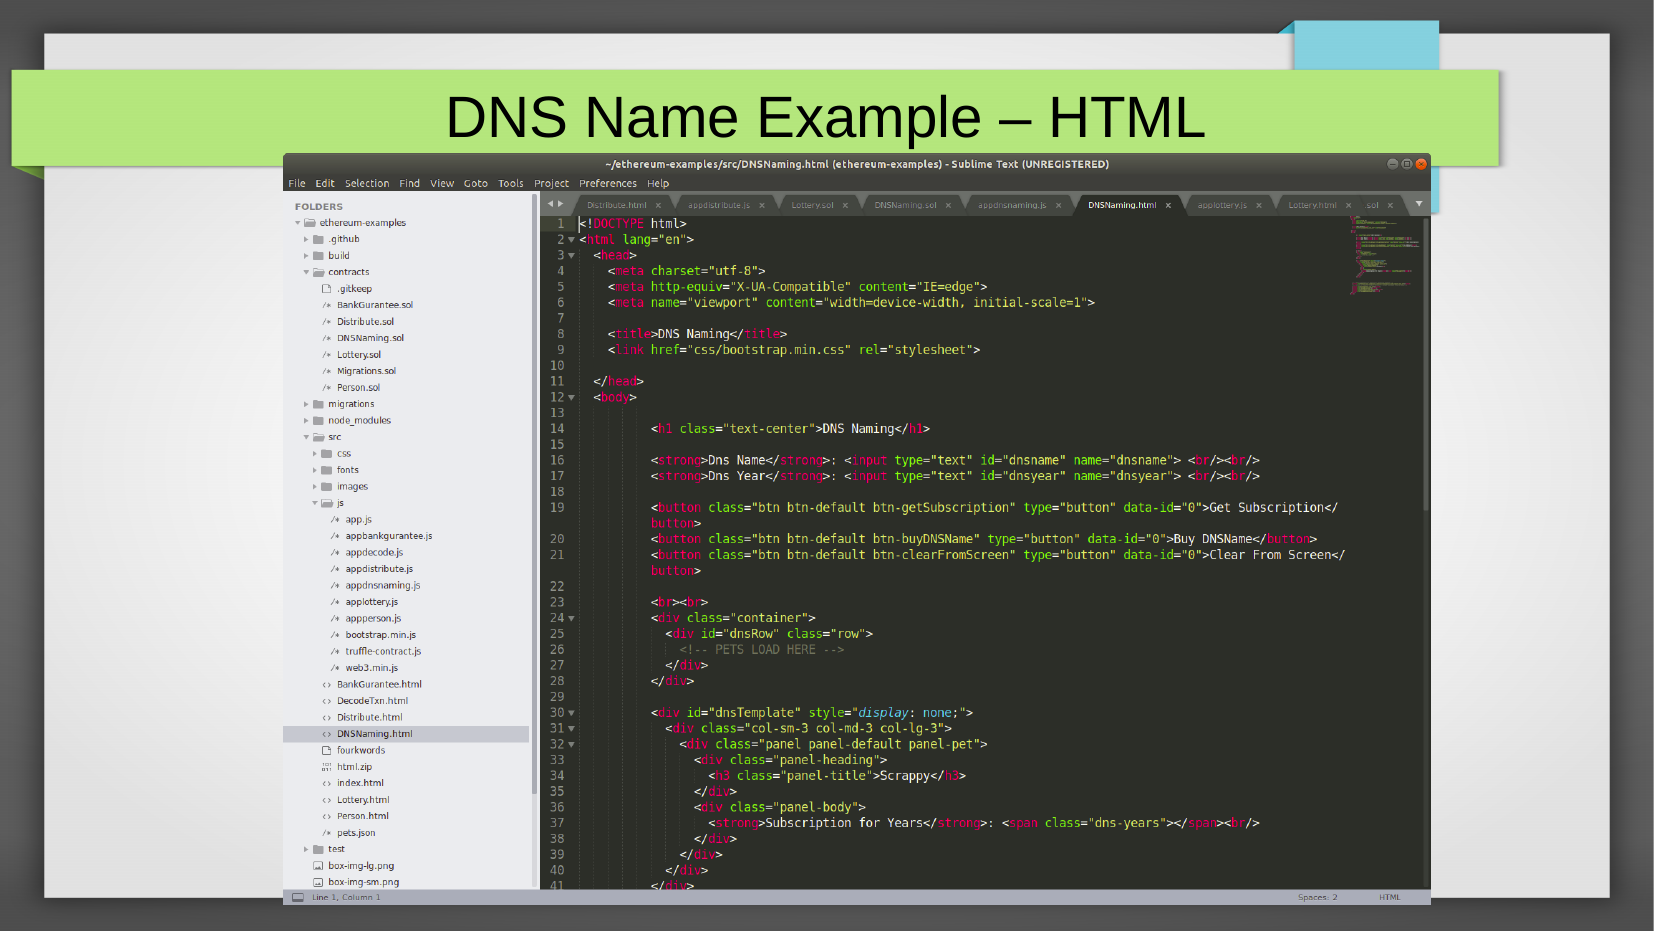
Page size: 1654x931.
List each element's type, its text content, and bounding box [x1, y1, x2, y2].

text_box DNS Name Example – HTML [82, 37, 1571, 192]
picture [0, 0, 1654, 931]
